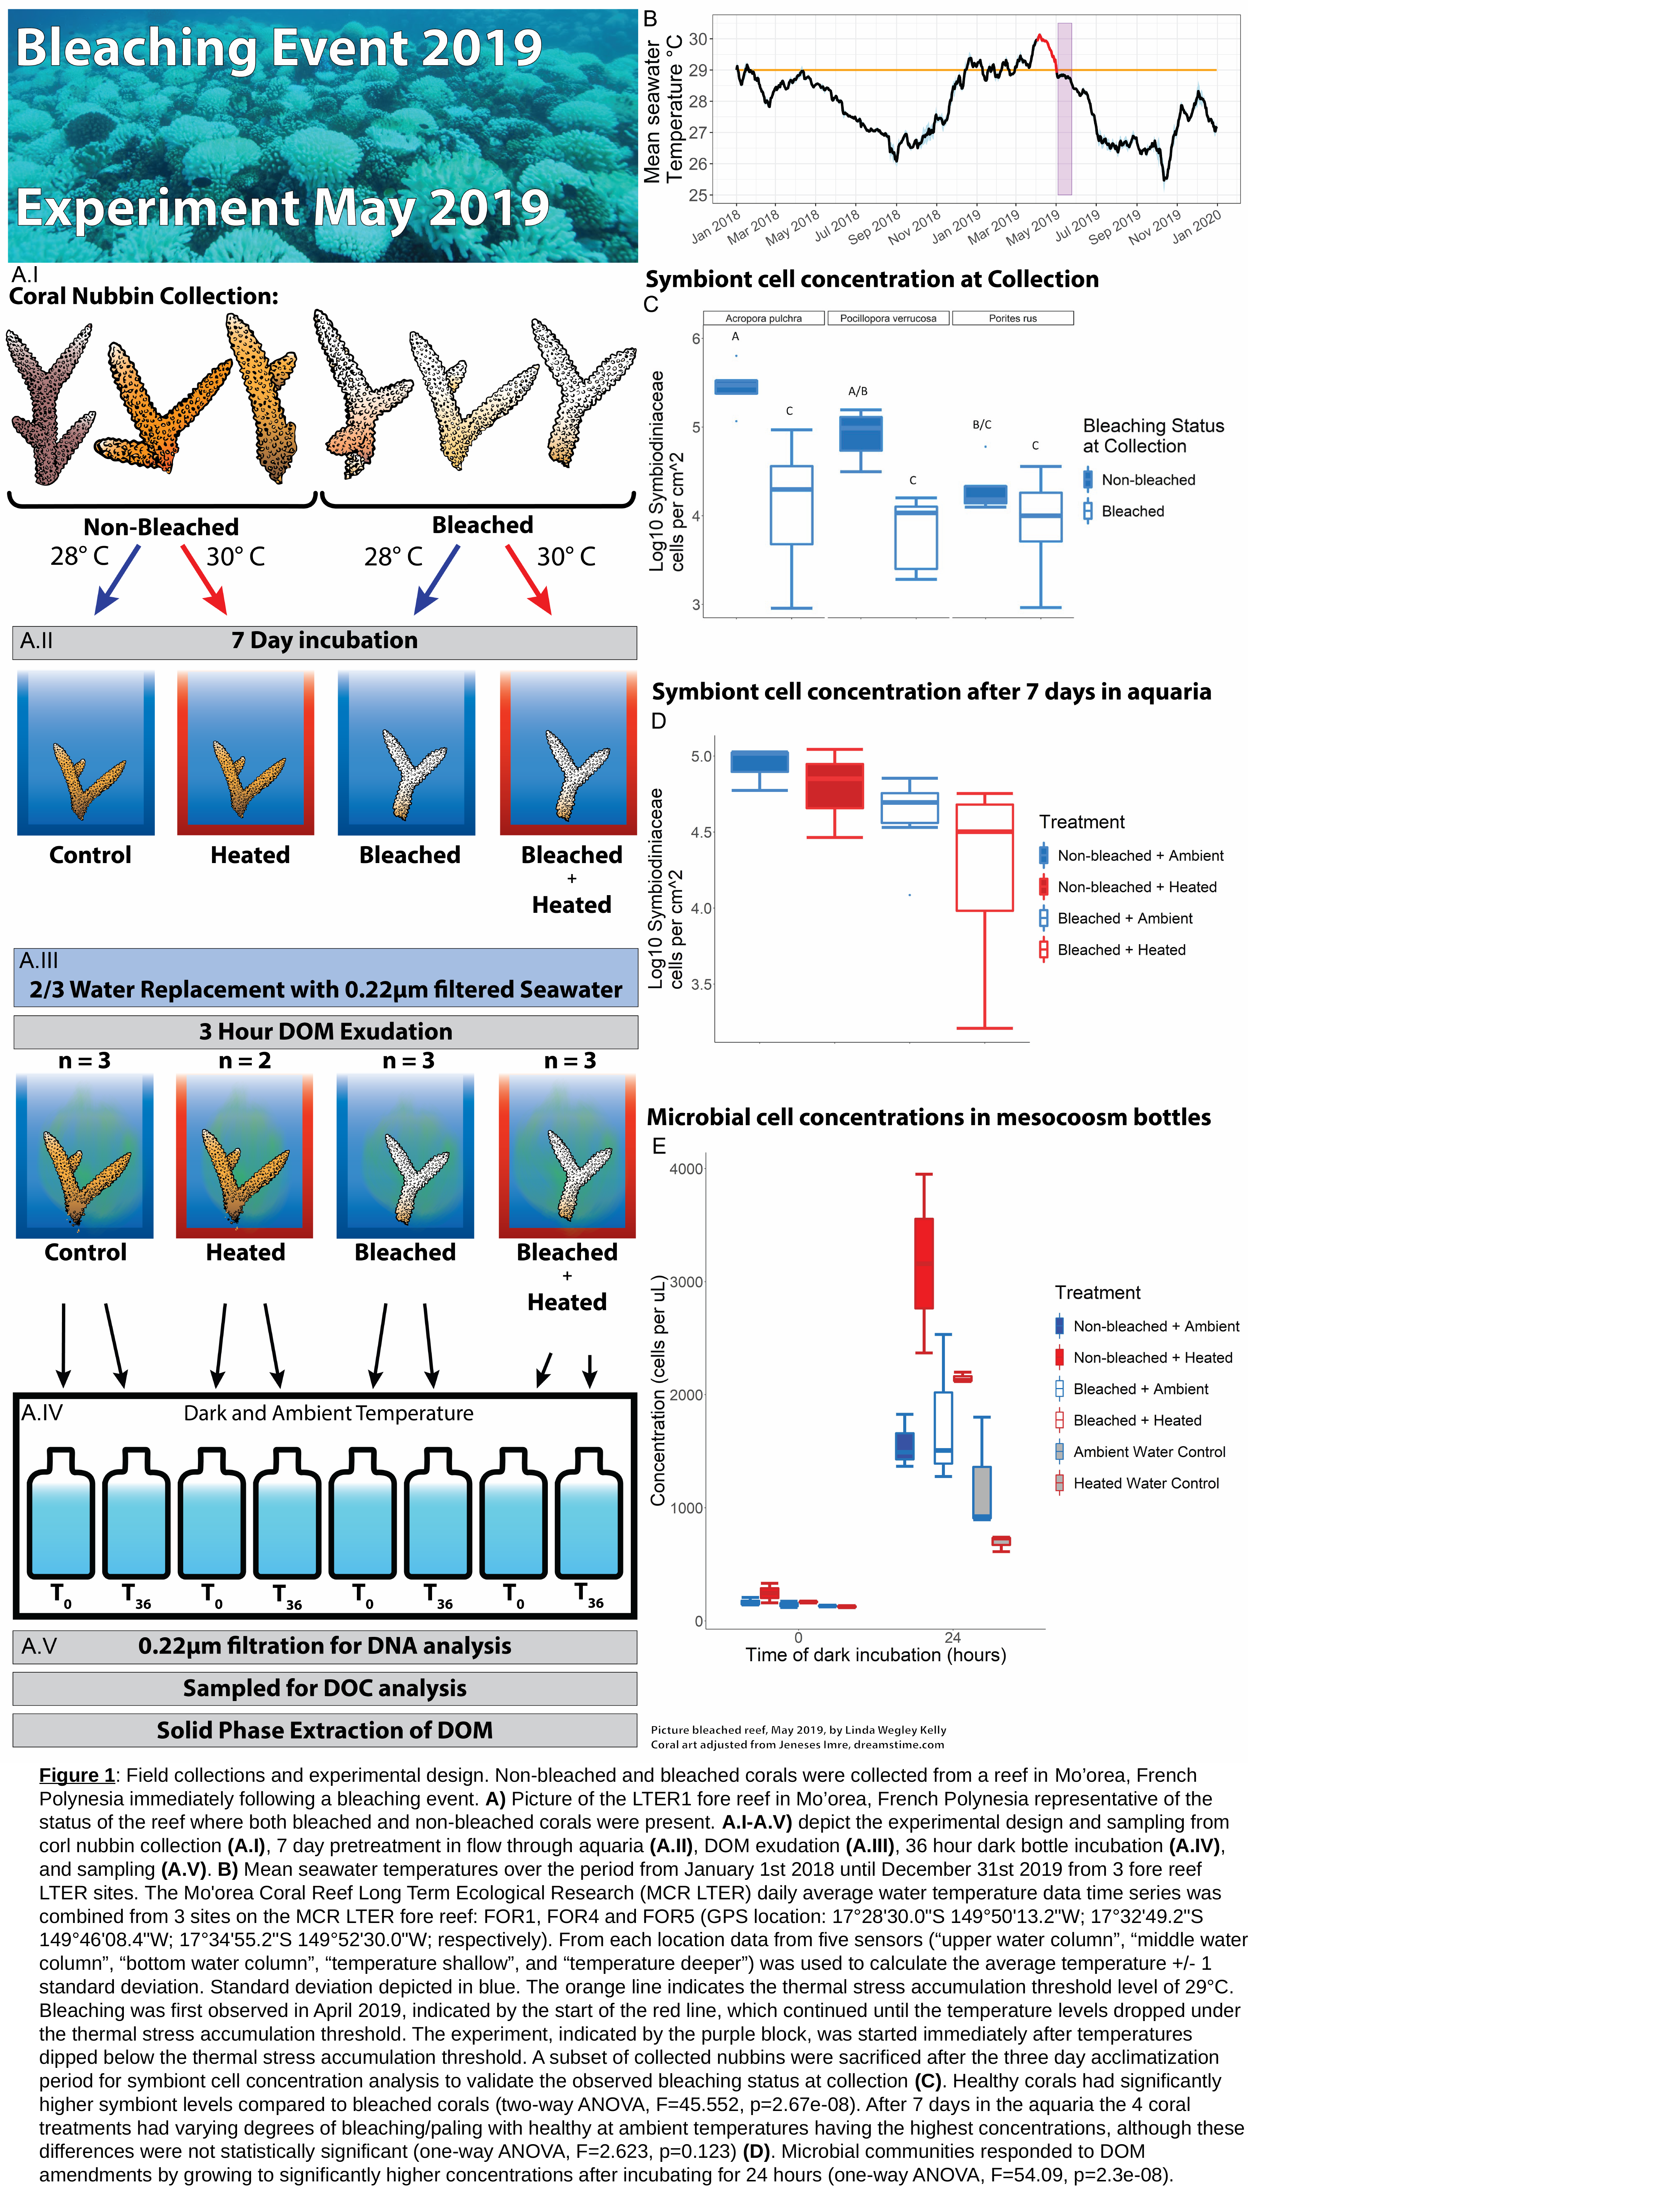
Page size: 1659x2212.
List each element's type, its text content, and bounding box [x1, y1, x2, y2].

text_box Figure 1: Field collections and experimental design. Non-bleached and bleached corals were collected from a reef in Mo’orea, French Polynesia immediately following a bleaching event. A) Picture of the LTER1 fore reef in Mo’orea, French Polynesia representative of the status of the reef where both bleached and non-bleached corals were present. A.I-A.V) depict the experimental design and sampling from corl nubbin collection (A.I), 7 day pretreatment in flow through aquaria (A.II), DOM exudation (A.III), 36 hour dark bottle incubation (A.IV), and sampling (A.V). B) Mean seawater temperatures over the period from January 1st 2018 until December 31st 2019 from 3 fore reef LTER sites. The Mo'orea Coral Reef Long Term Ecological Research (MCR LTER) daily average water temperature data time series was combined from 3 sites on the MCR LTER fore reef: FOR1, FOR4 and FOR5 (GPS location: 17°28'30.0"S 149°50'13.2"W; 17°32'49.2"S 149°46'08.4"W; 17°34'55.2"S 149°52'30.0"W; respectively). From each location data from five sensors (“upper water column”, “middle water column”, “bottom water column”, “temperature shallow”, and “temperature deeper”) was used to calculate the average temperature +/- 1 standard deviation. Standard deviation depicted in blue. The orange line indicates the thermal stress accumulation threshold level of 29°C. Bleaching was first observed in April 2019, indicated by the start of the red line, which continued until the temperature levels dropped under the thermal stress accumulation threshold. The experiment, indicated by the purple block, was started immediately after temperatures dipped below the thermal stress accumulation threshold. A subset of collected nubbins were sacrificed after the three day acclimatization period for symbiont cell concentration analysis to validate the observed bleaching status at collection (C). Healthy corals had significantly higher symbiont levels compared to bleached corals (two-way ANOVA, F=45.552, p=2.67e-08). After 7 days in the aquaria the 4 coral treatments had varying degrees of bleaching/paling with healthy at ambient temperatures having the highest concentrations, although these differences were not statistically significant (one-way ANOVA, F=2.623, p=0.123) (D). Microbial communities responded to DOM amendments by growing to significantly higher concentrations after incubating for 24 hours (one-way ANOVA, F=54.09, p=2.3e-08). [0, 1723, 1294, 2212]
picture [0, 0, 1248, 1764]
